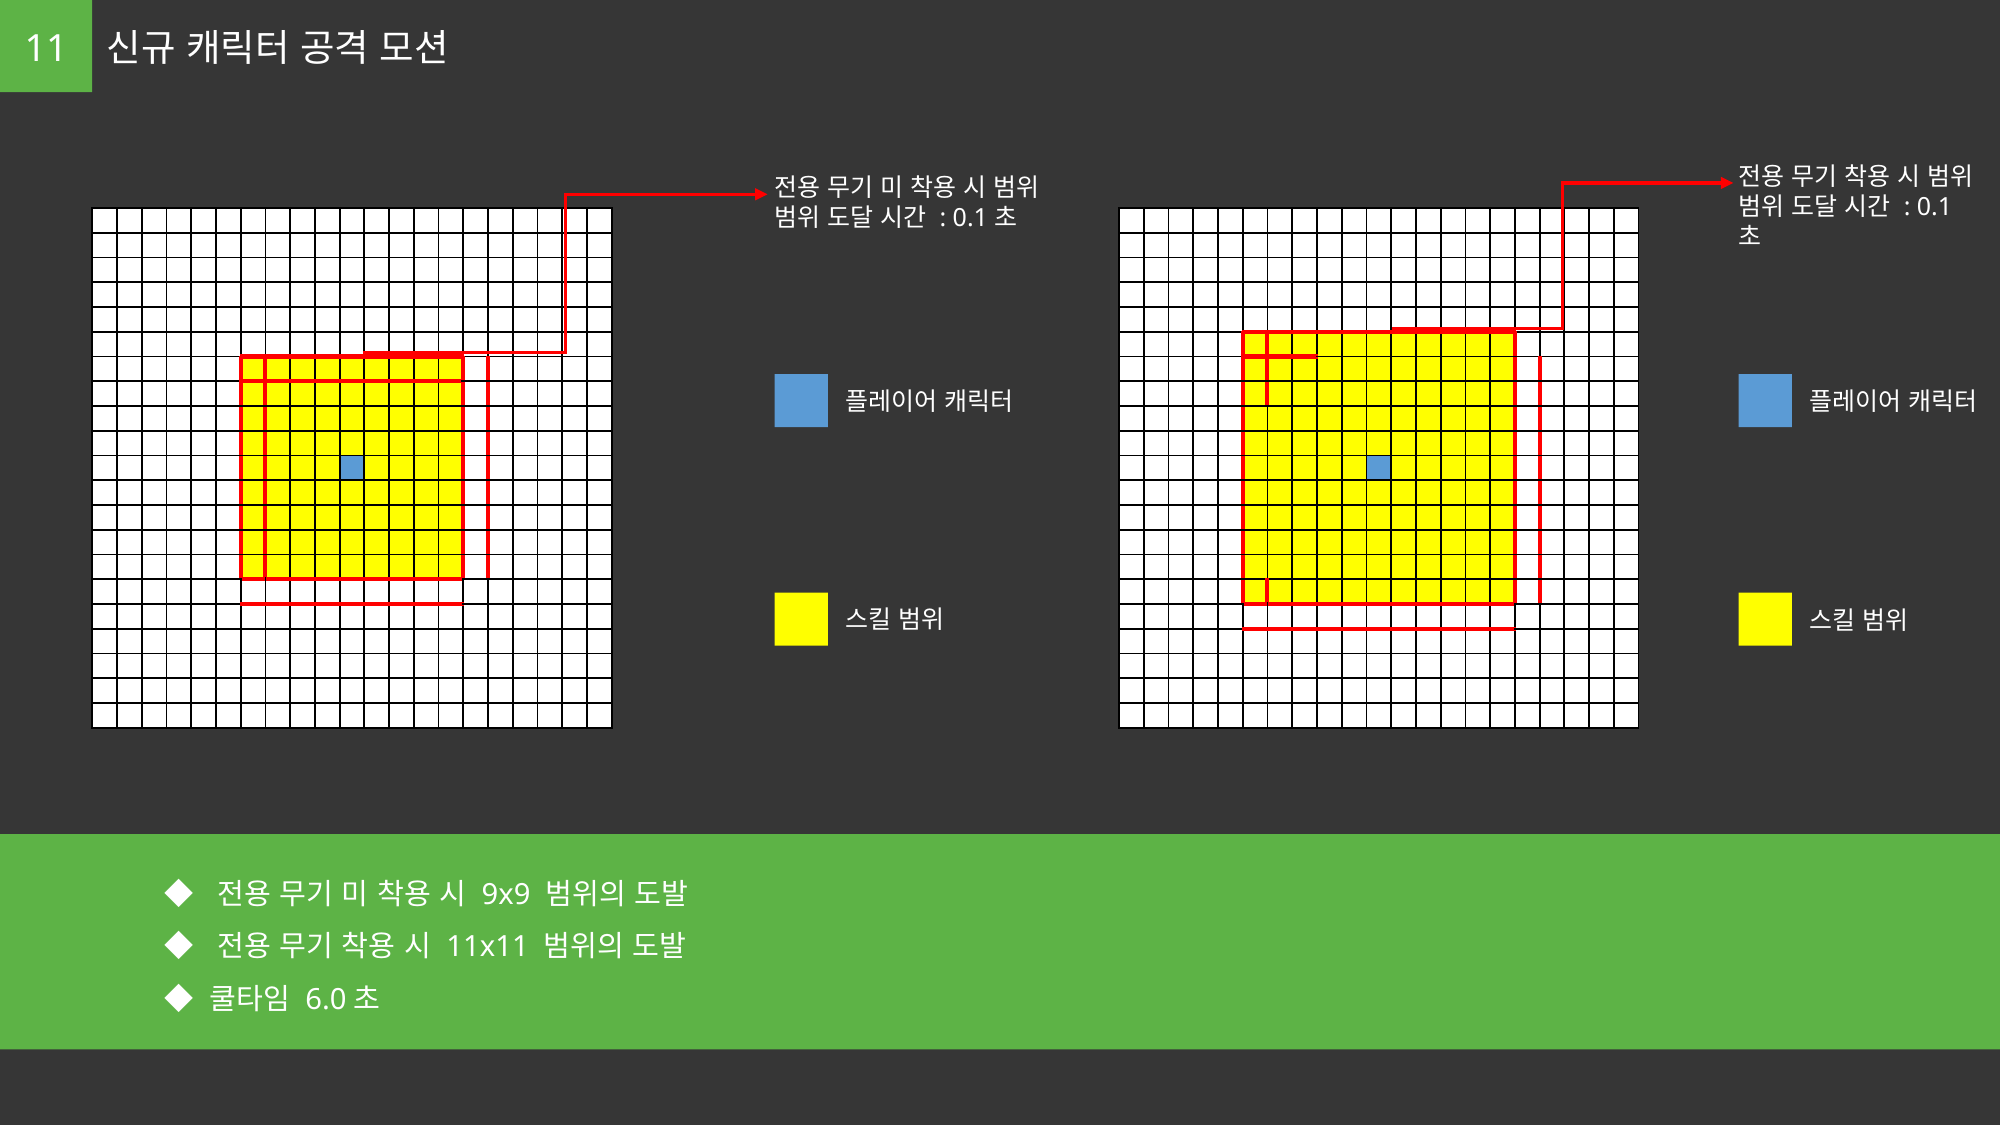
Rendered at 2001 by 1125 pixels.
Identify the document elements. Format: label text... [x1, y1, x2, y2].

table_cell [1517, 456, 1538, 479]
table_cell [1343, 234, 1366, 257]
table_cell [1219, 605, 1242, 628]
table_cell [1120, 407, 1143, 430]
table_cell [1169, 407, 1192, 430]
table_cell [1268, 258, 1291, 281]
table_cell [1615, 333, 1638, 356]
table_cell [143, 580, 166, 603]
table_cell [118, 555, 141, 578]
table_cell [1145, 506, 1168, 529]
table_cell [588, 531, 611, 554]
table_header [118, 209, 141, 232]
table_cell [217, 654, 240, 677]
table_cell [93, 531, 116, 554]
table_cell [217, 679, 240, 702]
table_cell [1120, 234, 1143, 257]
table_cell [1145, 283, 1168, 306]
table_cell [415, 407, 438, 430]
table_cell [390, 630, 413, 653]
table_cell [439, 654, 462, 677]
table_header [217, 209, 240, 232]
table_cell [1491, 654, 1514, 677]
table_cell [118, 234, 141, 257]
table_cell [167, 456, 190, 479]
table_cell [192, 605, 215, 628]
table_cell [1194, 555, 1217, 578]
table_cell [1516, 654, 1539, 677]
table_cell [93, 654, 116, 677]
table_cell [1392, 382, 1415, 405]
table_cell [1565, 456, 1588, 479]
table_cell [1466, 382, 1489, 405]
table_cell [1120, 506, 1143, 529]
table_cell [143, 679, 166, 702]
table_cell [1417, 506, 1440, 529]
table_cell [538, 481, 561, 504]
table_cell [217, 234, 240, 257]
table_cell [489, 605, 512, 628]
table_cell [167, 654, 190, 677]
table_cell [1169, 333, 1192, 356]
table_cell [118, 630, 141, 653]
table_cell [1615, 531, 1638, 554]
table_cell [439, 531, 461, 554]
table_cell [291, 456, 314, 479]
table_cell [1194, 333, 1217, 356]
table_cell [291, 308, 314, 331]
table_cell [1542, 432, 1563, 455]
table_cell [1367, 506, 1390, 529]
table_cell [365, 506, 388, 529]
table_cell [415, 555, 438, 577]
table_cell [490, 357, 512, 380]
table_cell [538, 580, 561, 603]
table_cell [1517, 407, 1538, 430]
table_cell [1268, 555, 1291, 578]
table_cell [365, 606, 388, 628]
table_cell [1318, 382, 1341, 405]
table_cell [316, 283, 339, 306]
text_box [362, 194, 768, 353]
table_cell [490, 481, 512, 504]
table_cell [217, 258, 240, 281]
text_box 플레이어 캐릭터 [845, 385, 1040, 416]
table_cell [341, 308, 362, 331]
table_cell [192, 506, 215, 529]
table_cell [1244, 606, 1267, 627]
table_cell [1293, 456, 1316, 479]
table_cell [415, 606, 438, 628]
table_cell [538, 654, 561, 677]
table_cell [464, 704, 487, 727]
table_cell [243, 555, 263, 577]
table_cell [1169, 308, 1192, 331]
table_cell [1245, 580, 1265, 602]
table_cell [243, 531, 263, 554]
table_cell [439, 481, 461, 504]
table_cell [167, 704, 190, 727]
table_cell [1565, 481, 1588, 504]
table_cell [538, 531, 561, 554]
table_cell [217, 630, 240, 653]
table_cell [1491, 606, 1514, 627]
table_cell [192, 481, 215, 504]
table_header [1318, 209, 1341, 232]
table_cell [1293, 308, 1316, 330]
table_cell [118, 605, 141, 628]
table_cell [538, 432, 561, 455]
table_cell [1590, 679, 1613, 702]
table_cell [415, 481, 438, 504]
table_cell [1293, 334, 1316, 354]
table_cell [143, 234, 166, 257]
table_cell [167, 382, 190, 405]
table_cell [1491, 506, 1513, 529]
table_cell [563, 580, 586, 603]
table_cell [1442, 357, 1465, 380]
table_cell [143, 258, 166, 281]
table_cell [1293, 258, 1316, 281]
table_cell [242, 704, 265, 727]
table_header [316, 209, 339, 232]
table_cell [143, 456, 166, 479]
table_cell [243, 432, 263, 455]
table_cell [1318, 234, 1341, 257]
table_cell [588, 679, 611, 702]
table_cell [167, 283, 190, 306]
table_cell [1194, 234, 1217, 257]
table_cell [1417, 606, 1440, 627]
table_cell [538, 456, 561, 479]
table_cell [1169, 456, 1192, 479]
table_cell [93, 382, 116, 405]
table_cell [93, 704, 116, 727]
table_cell [217, 555, 239, 578]
table_cell [143, 481, 166, 504]
table_cell [563, 630, 586, 653]
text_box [1392, 182, 1734, 329]
table_cell [1517, 333, 1539, 356]
table_cell [489, 679, 512, 702]
table_cell [1219, 308, 1242, 331]
table_cell [1442, 580, 1465, 602]
table_cell [1343, 258, 1366, 281]
table_cell [1565, 679, 1588, 702]
table_cell [192, 234, 215, 257]
table_cell [242, 333, 265, 354]
table_cell [1466, 456, 1489, 479]
table_cell [415, 359, 438, 379]
table_cell [1343, 704, 1366, 727]
table_cell [1293, 432, 1316, 455]
table_cell [1417, 580, 1440, 602]
table_cell [1120, 654, 1143, 677]
table_cell [341, 359, 363, 379]
table_cell [118, 258, 141, 281]
table_cell [93, 481, 116, 504]
table_cell [1615, 456, 1638, 479]
table_cell [242, 630, 265, 653]
table_cell [1466, 606, 1489, 627]
table_cell [1517, 432, 1538, 455]
table_cell [1542, 580, 1563, 603]
table_cell [1169, 580, 1192, 603]
table_cell [1145, 333, 1168, 356]
table_cell [514, 679, 537, 702]
table_cell [1343, 555, 1366, 578]
table_cell [266, 606, 289, 628]
table_cell [291, 679, 314, 702]
table_cell [341, 654, 363, 677]
table_header [143, 209, 166, 232]
table_cell [1590, 357, 1613, 380]
table_cell [167, 432, 190, 455]
table_cell [291, 606, 314, 628]
table_cell [1442, 531, 1465, 554]
table_cell [588, 407, 611, 430]
table_cell [143, 555, 166, 578]
table_cell [1169, 258, 1192, 281]
table_cell [1169, 654, 1192, 677]
table_cell [242, 581, 265, 602]
table_cell [267, 407, 289, 430]
table_cell [192, 531, 215, 554]
table_cell [1392, 334, 1415, 356]
table_cell [1169, 630, 1192, 653]
table_cell [118, 531, 141, 554]
table_cell [1145, 481, 1168, 504]
table_cell [415, 704, 438, 727]
table_cell [1442, 654, 1465, 677]
table_cell [167, 357, 190, 380]
table_cell [267, 531, 289, 554]
table_cell [291, 234, 314, 257]
table_cell [1245, 334, 1265, 354]
table_cell [1590, 333, 1613, 356]
table_cell [1442, 555, 1465, 578]
table_cell [167, 605, 190, 628]
table_cell [1542, 357, 1563, 380]
table_header [1145, 209, 1168, 232]
table_cell [563, 704, 586, 727]
table_cell [1145, 407, 1168, 430]
table_cell [1169, 531, 1192, 554]
table_cell [1268, 456, 1291, 479]
table_cell [490, 432, 512, 455]
table_cell [1318, 334, 1341, 356]
table_cell [464, 654, 487, 677]
table_cell [489, 580, 512, 603]
table_cell [514, 456, 537, 479]
table_cell [266, 258, 289, 281]
table_cell [118, 407, 141, 430]
table_cell [1120, 580, 1143, 603]
table_cell [1194, 432, 1217, 455]
table_cell [1367, 407, 1390, 430]
table_cell [1268, 606, 1291, 627]
table_cell [242, 679, 265, 702]
table_cell [1194, 506, 1217, 529]
table_cell [1318, 606, 1341, 627]
table_cell [514, 407, 537, 430]
table_cell [118, 506, 141, 529]
table_cell [266, 581, 289, 602]
table_cell [538, 704, 561, 727]
table_header [341, 209, 362, 232]
table_cell [1542, 555, 1563, 578]
table_cell [1244, 234, 1267, 257]
table_cell [1269, 580, 1291, 602]
table_cell [1145, 357, 1168, 380]
table_cell [1169, 357, 1192, 380]
table_cell [1318, 654, 1341, 677]
table_cell [1491, 456, 1513, 479]
table_cell [1145, 456, 1168, 479]
table_cell [267, 481, 289, 504]
table_cell [1565, 630, 1588, 653]
table_cell [1194, 382, 1217, 405]
table_cell [464, 605, 487, 628]
table_cell [118, 704, 141, 727]
table_cell [267, 359, 289, 379]
table_cell [464, 679, 487, 702]
table_cell [1541, 630, 1563, 653]
table_cell [365, 432, 388, 455]
table_cell [1244, 283, 1267, 306]
table_cell [1343, 580, 1366, 602]
table_cell [1318, 258, 1341, 281]
table_header [1120, 209, 1143, 232]
table_cell [1318, 506, 1341, 529]
table_cell [93, 333, 116, 356]
table_cell [1466, 704, 1489, 727]
table_cell [93, 234, 116, 257]
table_cell [118, 456, 141, 479]
table_cell [1219, 679, 1242, 702]
table_cell [291, 531, 314, 554]
table_cell [563, 605, 586, 628]
table_cell [514, 506, 537, 529]
table_cell [415, 506, 438, 529]
table_cell [1219, 630, 1242, 653]
table_cell [390, 359, 413, 379]
table_cell [1517, 382, 1538, 405]
table_cell [167, 555, 190, 578]
table_cell [1343, 407, 1366, 430]
table_cell [341, 679, 363, 702]
table_cell [1417, 407, 1440, 430]
table_cell [1293, 654, 1316, 677]
table_cell [415, 679, 438, 702]
table_cell [415, 432, 438, 455]
table_cell [1194, 481, 1217, 504]
table_cell [588, 654, 611, 677]
table_cell [1466, 357, 1489, 380]
table_cell [1442, 334, 1465, 356]
table_cell [266, 704, 289, 727]
table_cell [490, 555, 512, 578]
table_cell [118, 283, 141, 306]
table_cell [341, 481, 363, 504]
table_cell [1219, 531, 1241, 554]
table_cell [1367, 334, 1390, 356]
table_cell [267, 456, 289, 479]
table_cell [365, 456, 388, 479]
table_cell [1590, 704, 1613, 727]
table_cell [291, 283, 314, 306]
table_cell [1145, 531, 1168, 554]
table_cell [291, 555, 314, 577]
table_cell [341, 234, 362, 257]
table_cell [266, 654, 289, 677]
table_cell [118, 382, 141, 405]
table_cell [143, 605, 166, 628]
table_cell [1367, 283, 1390, 306]
table_cell [1367, 555, 1390, 578]
table_cell [1145, 308, 1168, 331]
table_cell [341, 407, 363, 430]
table_cell [514, 704, 537, 727]
table_cell [365, 407, 388, 430]
table_cell [538, 605, 561, 628]
table_cell [1392, 407, 1415, 430]
table_cell [217, 432, 239, 455]
table_cell [1565, 432, 1588, 455]
table_cell [1219, 456, 1241, 479]
table_cell [316, 581, 339, 602]
table_cell [316, 456, 339, 479]
table_cell [291, 581, 314, 602]
table_cell [563, 407, 586, 430]
table_cell [1590, 580, 1613, 603]
table_cell [1120, 432, 1143, 455]
table_cell [1194, 456, 1217, 479]
text_box 스킬 범위 [1809, 604, 1995, 635]
table_cell [1194, 531, 1217, 554]
table_cell [341, 456, 363, 479]
table_cell [1120, 258, 1143, 281]
table_cell [316, 383, 339, 405]
table_cell [1219, 357, 1241, 380]
table_cell [1269, 359, 1291, 380]
table_cell [266, 333, 289, 354]
table_cell [1517, 555, 1538, 578]
table_cell [1466, 580, 1489, 602]
table_cell [217, 531, 239, 554]
table_header [291, 209, 314, 232]
table_cell [1367, 382, 1390, 405]
table_cell [1491, 382, 1513, 405]
table_cell [267, 432, 289, 455]
table_cell [1615, 407, 1638, 430]
table_cell [490, 531, 512, 554]
table_cell [1541, 654, 1563, 677]
table_cell [143, 333, 166, 356]
table_cell [1318, 679, 1341, 702]
table_cell [1615, 506, 1638, 529]
table_cell [563, 679, 586, 702]
table_cell [1367, 308, 1390, 330]
table_cell [1318, 308, 1341, 330]
table_cell [1392, 432, 1415, 455]
table_cell [1615, 654, 1638, 677]
table_cell [1244, 258, 1267, 281]
table_cell [563, 357, 586, 380]
table_header [93, 209, 116, 232]
table_cell [1145, 654, 1168, 677]
table_cell [1417, 334, 1440, 356]
table_cell [291, 654, 314, 677]
table_cell [291, 383, 314, 405]
table_cell [1392, 654, 1415, 677]
table_cell [1367, 704, 1390, 727]
table_cell [489, 654, 512, 677]
table_cell [365, 383, 388, 405]
table_cell [1590, 605, 1613, 628]
table_cell [563, 531, 586, 554]
table_cell [1367, 481, 1390, 504]
table_cell [1343, 432, 1366, 455]
table_cell [1318, 580, 1341, 602]
table_cell [1268, 679, 1291, 702]
table_cell [192, 283, 215, 306]
table_cell [1442, 382, 1465, 405]
table_cell [1590, 481, 1613, 504]
table_cell [243, 506, 263, 529]
table_cell [1245, 407, 1267, 430]
table_cell [93, 357, 116, 380]
table_cell [167, 506, 190, 529]
table_cell [143, 432, 166, 455]
table_cell [1120, 630, 1143, 653]
table_cell [192, 654, 215, 677]
table_cell [1219, 432, 1241, 455]
table_cell [1318, 481, 1341, 504]
table_cell [1516, 704, 1539, 727]
table_cell [242, 654, 265, 677]
table_cell [217, 357, 239, 380]
table_cell [1244, 679, 1267, 702]
table_cell [1219, 481, 1241, 504]
table_cell [514, 481, 537, 504]
table_cell [143, 531, 166, 554]
table_cell [1343, 606, 1366, 627]
table_cell [1516, 605, 1539, 628]
table_cell [1293, 606, 1316, 627]
table_cell [1565, 506, 1588, 529]
table_cell [514, 630, 537, 653]
table_cell [1245, 531, 1267, 554]
table_cell [1367, 456, 1390, 479]
table_cell [167, 407, 190, 430]
table_cell [1442, 432, 1465, 455]
table_cell [1245, 382, 1265, 405]
table_cell [1120, 308, 1143, 331]
table_cell [563, 654, 586, 677]
table_cell [341, 531, 363, 554]
table_cell [167, 481, 190, 504]
table_cell [1542, 456, 1563, 479]
table_cell [390, 432, 413, 455]
table_cell [1245, 432, 1267, 455]
table_cell [1565, 357, 1588, 380]
table_cell [1517, 357, 1538, 380]
table_cell [588, 630, 611, 653]
table_cell [439, 383, 461, 405]
table_cell [439, 432, 461, 455]
table_cell [1219, 333, 1241, 356]
table_cell [192, 679, 215, 702]
table_cell [1120, 531, 1143, 554]
table_cell [1615, 481, 1638, 504]
table_cell [192, 704, 215, 727]
table_cell [365, 679, 388, 702]
table_cell [1145, 555, 1168, 578]
table_cell [167, 234, 190, 257]
table_cell [514, 357, 537, 380]
table_cell [1517, 506, 1538, 529]
table_cell [1169, 283, 1192, 306]
table_cell [1466, 432, 1489, 455]
table_cell [243, 383, 263, 405]
table_cell [1244, 654, 1267, 677]
text_box [1738, 373, 1793, 428]
table_cell [1293, 631, 1316, 653]
table_cell [1194, 407, 1217, 430]
table_cell [1615, 432, 1638, 455]
table_cell [291, 432, 314, 455]
table_cell [316, 531, 339, 554]
table_cell [217, 456, 239, 479]
text_box 전용 무기 착용 시 범위 범위 도달 시간 : 0.1초 [1738, 160, 1976, 250]
table_cell [588, 481, 611, 504]
table_cell [266, 630, 289, 653]
table_cell [1343, 481, 1366, 504]
table_cell [538, 506, 561, 529]
table_cell [465, 432, 486, 455]
table_cell [1268, 283, 1291, 306]
table_cell [1541, 605, 1563, 628]
table_cell [341, 555, 363, 577]
table_cell [1343, 679, 1366, 702]
table_cell [390, 704, 413, 727]
table_cell [1194, 283, 1217, 306]
table_cell [1194, 580, 1217, 603]
table_cell [1318, 283, 1341, 306]
table_cell [291, 359, 314, 379]
text_box 스킬 범위 [845, 604, 1040, 635]
table_cell [588, 555, 611, 578]
table_cell [538, 382, 561, 405]
table_cell [1615, 382, 1638, 405]
table_cell [365, 531, 388, 554]
table_header [242, 209, 265, 232]
table_cell [1145, 704, 1168, 727]
table_cell [514, 555, 537, 578]
table_cell [390, 654, 413, 677]
table_cell [1318, 407, 1341, 430]
table_cell [1565, 605, 1588, 628]
table_cell [143, 382, 166, 405]
table_header [1219, 209, 1242, 232]
table_cell [538, 630, 561, 653]
table_cell [192, 432, 215, 455]
table_cell [1565, 555, 1588, 578]
table_cell [1417, 456, 1440, 479]
text_box 11 [0, 0, 93, 93]
table_cell [1491, 432, 1513, 455]
table_cell [465, 382, 486, 405]
table_cell [1268, 234, 1291, 257]
table_cell [1491, 481, 1513, 504]
table_cell [1367, 631, 1390, 653]
table_cell [439, 456, 461, 479]
table_cell [1244, 704, 1267, 727]
table_cell [1392, 580, 1415, 602]
table_cell [1293, 580, 1316, 602]
table_cell [1565, 704, 1588, 727]
table_cell [1343, 357, 1366, 380]
table_header [1367, 209, 1390, 232]
table_header [1343, 209, 1366, 232]
table_cell [465, 357, 486, 380]
table_cell [1293, 679, 1316, 702]
table_cell [1392, 704, 1415, 727]
table_cell [1219, 654, 1242, 677]
table_cell [490, 456, 512, 479]
table_cell [390, 679, 413, 702]
table_cell [291, 506, 314, 529]
table_cell [1318, 555, 1341, 578]
table_cell [243, 407, 263, 430]
table_cell [1293, 382, 1316, 405]
table_cell [1517, 531, 1538, 554]
table_cell [390, 606, 413, 628]
table_cell [1120, 679, 1143, 702]
table_cell [242, 283, 265, 306]
table_cell [439, 407, 461, 430]
table_header [1169, 209, 1192, 232]
table_cell [1417, 432, 1440, 455]
table_cell [291, 630, 314, 653]
table_cell [217, 506, 239, 529]
table_cell [1318, 631, 1341, 653]
table_cell [167, 333, 190, 356]
text_box [774, 592, 829, 647]
table_cell [1293, 531, 1316, 554]
table_cell [439, 506, 461, 529]
table_cell [267, 555, 289, 577]
table_cell [316, 432, 339, 455]
table_cell [1590, 432, 1613, 455]
table_cell [1120, 333, 1143, 356]
table_cell [563, 432, 586, 455]
table_cell [1194, 679, 1217, 702]
table_cell [588, 580, 611, 603]
table_cell [118, 308, 141, 331]
table_cell [192, 456, 215, 479]
table_cell [1392, 506, 1415, 529]
table_cell [1542, 407, 1563, 430]
table_cell [1367, 432, 1390, 455]
table_cell [1219, 407, 1241, 430]
table_cell [465, 456, 486, 479]
table_cell [1293, 359, 1316, 380]
table_cell [267, 383, 289, 405]
table_cell [1293, 704, 1316, 727]
table_cell [316, 555, 339, 577]
text_box [1738, 592, 1793, 647]
table_cell [143, 630, 166, 653]
table_cell [365, 481, 388, 504]
table_cell [1269, 334, 1291, 354]
table_cell [167, 679, 190, 702]
table_cell [341, 606, 363, 628]
table_cell [316, 630, 339, 653]
table_cell [1615, 605, 1638, 628]
table_cell [341, 383, 363, 405]
table_cell [1491, 555, 1513, 578]
table_cell [341, 506, 363, 529]
table_cell [341, 258, 362, 281]
table_cell [1219, 234, 1242, 257]
table_cell [1244, 631, 1267, 653]
text_box ◆ 전용 무기 미 착용 시 9x9 범위의 도발 ◆ 전용 무기 착용 시 11x11 범위의 도발 ◆ 쿨타임 6.0초 [0, 833, 2000, 1050]
table_cell [1194, 654, 1217, 677]
table_header [1194, 209, 1217, 232]
table_cell [415, 630, 438, 653]
table_cell [1367, 357, 1390, 380]
table_cell [1219, 506, 1241, 529]
table_cell [1541, 333, 1563, 356]
table_cell [1120, 704, 1143, 727]
table_cell [1268, 506, 1291, 529]
table_cell [1615, 704, 1638, 727]
table_cell [1442, 679, 1465, 702]
table_cell [1343, 531, 1366, 554]
table_cell [1120, 283, 1143, 306]
table_cell [1194, 357, 1217, 380]
table_cell [1343, 334, 1366, 356]
table_cell [1442, 704, 1465, 727]
table_cell [1343, 308, 1366, 330]
table_cell [365, 359, 388, 379]
table_cell [1219, 704, 1242, 727]
table_header [1293, 209, 1316, 232]
table_cell [143, 506, 166, 529]
table_cell [118, 580, 141, 603]
table_cell [1268, 704, 1291, 727]
table_cell [1169, 506, 1192, 529]
table_cell [1169, 481, 1192, 504]
table_cell [217, 333, 240, 356]
table_cell [588, 704, 611, 727]
table_cell [143, 704, 166, 727]
table_cell [217, 481, 239, 504]
table_cell [1169, 704, 1192, 727]
table_cell [439, 679, 462, 702]
table_cell [1318, 531, 1341, 554]
table_cell [1120, 555, 1143, 578]
table_cell [1268, 308, 1291, 330]
table_cell [291, 333, 314, 354]
table_header [1244, 209, 1267, 232]
table_cell [1590, 531, 1613, 554]
table_cell [514, 382, 537, 405]
table_cell [217, 382, 239, 405]
table_header [192, 209, 215, 232]
table_cell [465, 506, 486, 529]
table_cell [1491, 407, 1513, 430]
table_cell [1417, 531, 1440, 554]
table_cell [563, 382, 586, 405]
table_cell [316, 679, 339, 702]
table_cell [1491, 704, 1514, 727]
table_cell [192, 333, 215, 356]
table_cell [1293, 481, 1316, 504]
table_cell [1120, 481, 1143, 504]
table_cell [167, 258, 190, 281]
table_cell [1392, 357, 1415, 380]
table_cell [316, 654, 339, 677]
table_cell [1293, 555, 1316, 578]
table_cell [1542, 531, 1563, 554]
table_cell [489, 630, 512, 653]
table_cell [167, 580, 190, 603]
table_cell [1392, 679, 1415, 702]
table_cell [415, 531, 438, 554]
table_cell [1466, 654, 1489, 677]
table_cell [118, 679, 141, 702]
table_cell [464, 630, 487, 653]
table_cell [1466, 531, 1489, 554]
table_cell [1120, 382, 1143, 405]
table_cell [1590, 630, 1613, 653]
table_cell [266, 283, 289, 306]
table_cell [390, 456, 413, 479]
table_cell [266, 308, 289, 331]
table_cell [341, 630, 363, 653]
table_cell [365, 654, 388, 677]
table_cell [1145, 432, 1168, 455]
table_cell [563, 481, 586, 504]
table_cell [1392, 631, 1415, 653]
table_cell [93, 506, 116, 529]
table_cell [93, 630, 116, 653]
table_cell [1343, 456, 1366, 479]
table_cell [1293, 234, 1316, 257]
table_cell [341, 283, 362, 306]
table_cell [1219, 580, 1241, 603]
table_cell [243, 456, 263, 479]
table_cell [192, 382, 215, 405]
table_cell [1145, 382, 1168, 405]
table_cell [316, 704, 339, 727]
table_cell [1194, 630, 1217, 653]
table_cell [588, 506, 611, 529]
table_cell [1491, 679, 1514, 702]
table_cell [1517, 481, 1538, 504]
table_cell [1367, 654, 1390, 677]
table_cell [1245, 359, 1265, 380]
table_cell [93, 580, 116, 603]
table_cell [291, 704, 314, 727]
table_cell [1194, 258, 1217, 281]
table_cell [1417, 654, 1440, 677]
table_cell [588, 456, 611, 479]
table_cell [1268, 407, 1291, 430]
table_cell [192, 630, 215, 653]
table_cell [465, 531, 486, 554]
text_box [774, 373, 829, 428]
table_cell [192, 258, 215, 281]
table_cell [1442, 631, 1465, 653]
table_header [167, 209, 190, 232]
table_cell [267, 506, 289, 529]
table_cell [1517, 580, 1538, 603]
table_cell [1565, 382, 1588, 405]
table_cell [1318, 357, 1341, 380]
table_cell [1590, 407, 1613, 430]
table_cell [1565, 654, 1588, 677]
table_cell [1169, 555, 1192, 578]
table_cell [365, 630, 388, 653]
table_cell [1491, 580, 1513, 602]
table_cell [316, 258, 339, 281]
table_cell [1120, 456, 1143, 479]
table_cell [242, 258, 265, 281]
table_cell [439, 581, 462, 602]
table_cell [538, 407, 561, 430]
table_header [266, 209, 289, 232]
table_cell [316, 506, 339, 529]
table_cell [341, 432, 363, 455]
table_cell [1466, 334, 1489, 356]
table_cell [1145, 630, 1168, 653]
table_cell [1145, 580, 1168, 603]
table_cell [1169, 679, 1192, 702]
table_cell [490, 382, 512, 405]
table_cell [588, 382, 611, 405]
table_cell [1615, 679, 1638, 702]
table_cell [93, 456, 116, 479]
table_cell [316, 333, 339, 354]
table_cell [93, 679, 116, 702]
table_cell [1542, 382, 1563, 405]
table_cell [1542, 506, 1563, 529]
table_cell [1417, 555, 1440, 578]
table_cell [1268, 432, 1291, 455]
table_cell [118, 333, 141, 356]
table_cell [1219, 555, 1241, 578]
table_cell [1590, 506, 1613, 529]
table_cell [439, 704, 462, 727]
table_cell [1442, 481, 1465, 504]
table_header [1268, 209, 1291, 232]
table_cell [143, 283, 166, 306]
table_cell [1565, 580, 1588, 603]
table_cell [1245, 506, 1267, 529]
table_cell [217, 580, 240, 603]
table_cell [365, 581, 388, 602]
table_cell [93, 407, 116, 430]
table_cell [1491, 531, 1513, 554]
table_cell [1343, 283, 1366, 306]
table_cell [563, 506, 586, 529]
table_cell [1194, 605, 1217, 628]
table_cell [538, 679, 561, 702]
table_cell [1392, 481, 1415, 504]
table_cell [563, 456, 586, 479]
text_box 플레이어 캐릭터 [1809, 385, 1995, 416]
table_cell [1367, 258, 1390, 281]
table_cell [1367, 679, 1390, 702]
table_cell [1442, 506, 1465, 529]
table_cell [1516, 679, 1539, 702]
table_cell [390, 581, 413, 602]
table_cell [1392, 606, 1415, 627]
table_cell [1293, 506, 1316, 529]
table_cell [1615, 357, 1638, 380]
table_cell [1219, 258, 1242, 281]
table_cell [390, 531, 413, 554]
table_cell [1268, 481, 1291, 504]
table_cell [291, 481, 314, 504]
table_cell [1466, 631, 1489, 653]
table_cell [439, 359, 461, 379]
table_cell [1120, 357, 1143, 380]
table_cell [538, 357, 561, 380]
table_cell [1269, 382, 1291, 405]
table_cell [588, 357, 611, 380]
table_cell [1367, 234, 1390, 257]
table_cell [1293, 407, 1316, 430]
table_cell [316, 234, 339, 257]
table_cell [538, 555, 561, 578]
table_cell [365, 555, 388, 577]
table_cell [415, 654, 438, 677]
table_cell [514, 605, 537, 628]
table_cell [514, 580, 537, 603]
table_cell [1194, 704, 1217, 727]
table_cell [390, 555, 413, 577]
text_box 전용 무기 미 착용 시 범위 범위 도달 시간 : 0.1초 [774, 171, 1041, 232]
table_cell [143, 654, 166, 677]
table_cell [217, 283, 240, 306]
table_cell [341, 581, 363, 602]
table_cell [1245, 456, 1267, 479]
table_cell [1343, 654, 1366, 677]
table_cell [1343, 506, 1366, 529]
table_cell [489, 704, 512, 727]
table_cell [93, 605, 116, 628]
table_cell [192, 308, 215, 331]
table_cell [1590, 654, 1613, 677]
table_cell [316, 481, 339, 504]
table_cell [291, 258, 314, 281]
table_cell [118, 432, 141, 455]
table_cell [390, 383, 413, 405]
table_cell [1417, 631, 1440, 653]
table_cell [217, 704, 240, 727]
table_cell [1245, 481, 1267, 504]
table_cell [390, 481, 413, 504]
table_cell [465, 481, 486, 504]
table_cell [1219, 382, 1241, 405]
table_cell [1268, 631, 1291, 653]
table_cell [1145, 234, 1168, 257]
table_cell [465, 555, 486, 578]
table_cell [1417, 357, 1440, 380]
table_cell [1466, 679, 1489, 702]
table_cell [1565, 531, 1588, 554]
table_cell [1590, 456, 1613, 479]
table_cell [93, 258, 116, 281]
table_cell [1417, 704, 1440, 727]
table_cell [1541, 704, 1563, 727]
table_cell [1367, 531, 1390, 554]
table_cell [242, 308, 265, 331]
table_cell [1343, 382, 1366, 405]
table_cell [1367, 580, 1390, 602]
table_cell [341, 704, 363, 727]
table_cell [588, 605, 611, 628]
table_cell [242, 234, 265, 257]
table_cell [1417, 382, 1440, 405]
table_cell [1169, 382, 1192, 405]
table_cell [514, 531, 537, 554]
table_cell [1268, 531, 1291, 554]
table_cell [390, 506, 413, 529]
table_cell [1194, 308, 1217, 331]
table_cell [341, 333, 363, 354]
table_cell [143, 357, 166, 380]
table_cell [1466, 506, 1489, 529]
table_cell [93, 308, 116, 331]
table_cell [167, 308, 190, 331]
table_cell [1466, 481, 1489, 504]
table_cell [490, 506, 512, 529]
table_cell [192, 407, 215, 430]
table_cell [514, 654, 537, 677]
table_cell [242, 606, 265, 628]
table_cell [266, 234, 289, 257]
table_cell [1392, 555, 1415, 578]
table_cell [1491, 631, 1514, 653]
table_cell [490, 407, 512, 430]
table_cell [266, 679, 289, 702]
text_box 신규 캐릭터 공격 모션 [92, 16, 604, 76]
table_cell [415, 456, 438, 479]
table_cell [93, 555, 116, 578]
table_cell [390, 407, 413, 430]
table_cell [1417, 481, 1440, 504]
table_cell [465, 407, 486, 430]
table_cell [1491, 334, 1513, 356]
table_cell [217, 407, 239, 430]
table_cell [1343, 631, 1366, 653]
table_cell [1392, 456, 1415, 479]
table_cell [316, 407, 339, 430]
table_cell [167, 531, 190, 554]
table_cell [1318, 704, 1341, 727]
table_cell [1491, 357, 1513, 380]
table_cell [1615, 580, 1638, 603]
table_cell [217, 605, 240, 628]
table_cell [167, 630, 190, 653]
table_cell [1615, 630, 1638, 653]
table_cell [514, 432, 537, 455]
table_cell [1542, 481, 1563, 504]
table_cell [1318, 456, 1341, 479]
table_cell [563, 555, 586, 578]
table_cell [143, 407, 166, 430]
table_cell [1541, 679, 1563, 702]
table_cell [1417, 679, 1440, 702]
table_cell [439, 630, 462, 653]
table_cell [1169, 234, 1192, 257]
table_cell [1145, 605, 1168, 628]
table_cell [1219, 283, 1242, 306]
table_cell [316, 606, 339, 628]
table_cell [1244, 308, 1267, 330]
table_cell [1442, 407, 1465, 430]
table_cell [365, 704, 388, 727]
table_cell [243, 481, 263, 504]
table_cell [415, 383, 438, 405]
table_cell [243, 359, 263, 379]
table_cell [316, 308, 339, 331]
table_cell [1615, 555, 1638, 578]
table_cell [1318, 432, 1341, 455]
table_cell [1466, 555, 1489, 578]
table_cell [93, 432, 116, 455]
table_cell [1245, 555, 1267, 578]
table_cell [1565, 333, 1588, 356]
table_cell [1442, 456, 1465, 479]
table_cell [588, 432, 611, 455]
table_cell [1293, 283, 1316, 306]
table_cell [1367, 606, 1390, 627]
table_cell [1392, 531, 1415, 554]
table_cell [192, 555, 215, 578]
table_cell [1590, 555, 1613, 578]
table_cell [439, 606, 462, 628]
table_cell [1145, 679, 1168, 702]
table_cell [439, 555, 461, 577]
table_cell [1516, 630, 1539, 653]
table_cell [118, 654, 141, 677]
table_cell [316, 359, 339, 379]
table_cell [1590, 382, 1613, 405]
table_cell [118, 481, 141, 504]
table_cell [1466, 407, 1489, 430]
table_cell [192, 357, 215, 380]
table_cell [93, 283, 116, 306]
table_cell [1565, 407, 1588, 430]
table_cell [1268, 654, 1291, 677]
table_cell [291, 407, 314, 430]
table_cell [464, 580, 487, 603]
table_cell [415, 581, 438, 602]
table_cell [1169, 432, 1192, 455]
table_cell [118, 357, 141, 380]
table_cell [217, 308, 240, 331]
table_cell [143, 308, 166, 331]
table_cell [192, 580, 215, 603]
table_cell [1145, 258, 1168, 281]
table_cell [1442, 606, 1465, 627]
table_cell [1120, 605, 1143, 628]
table_cell [1169, 605, 1192, 628]
